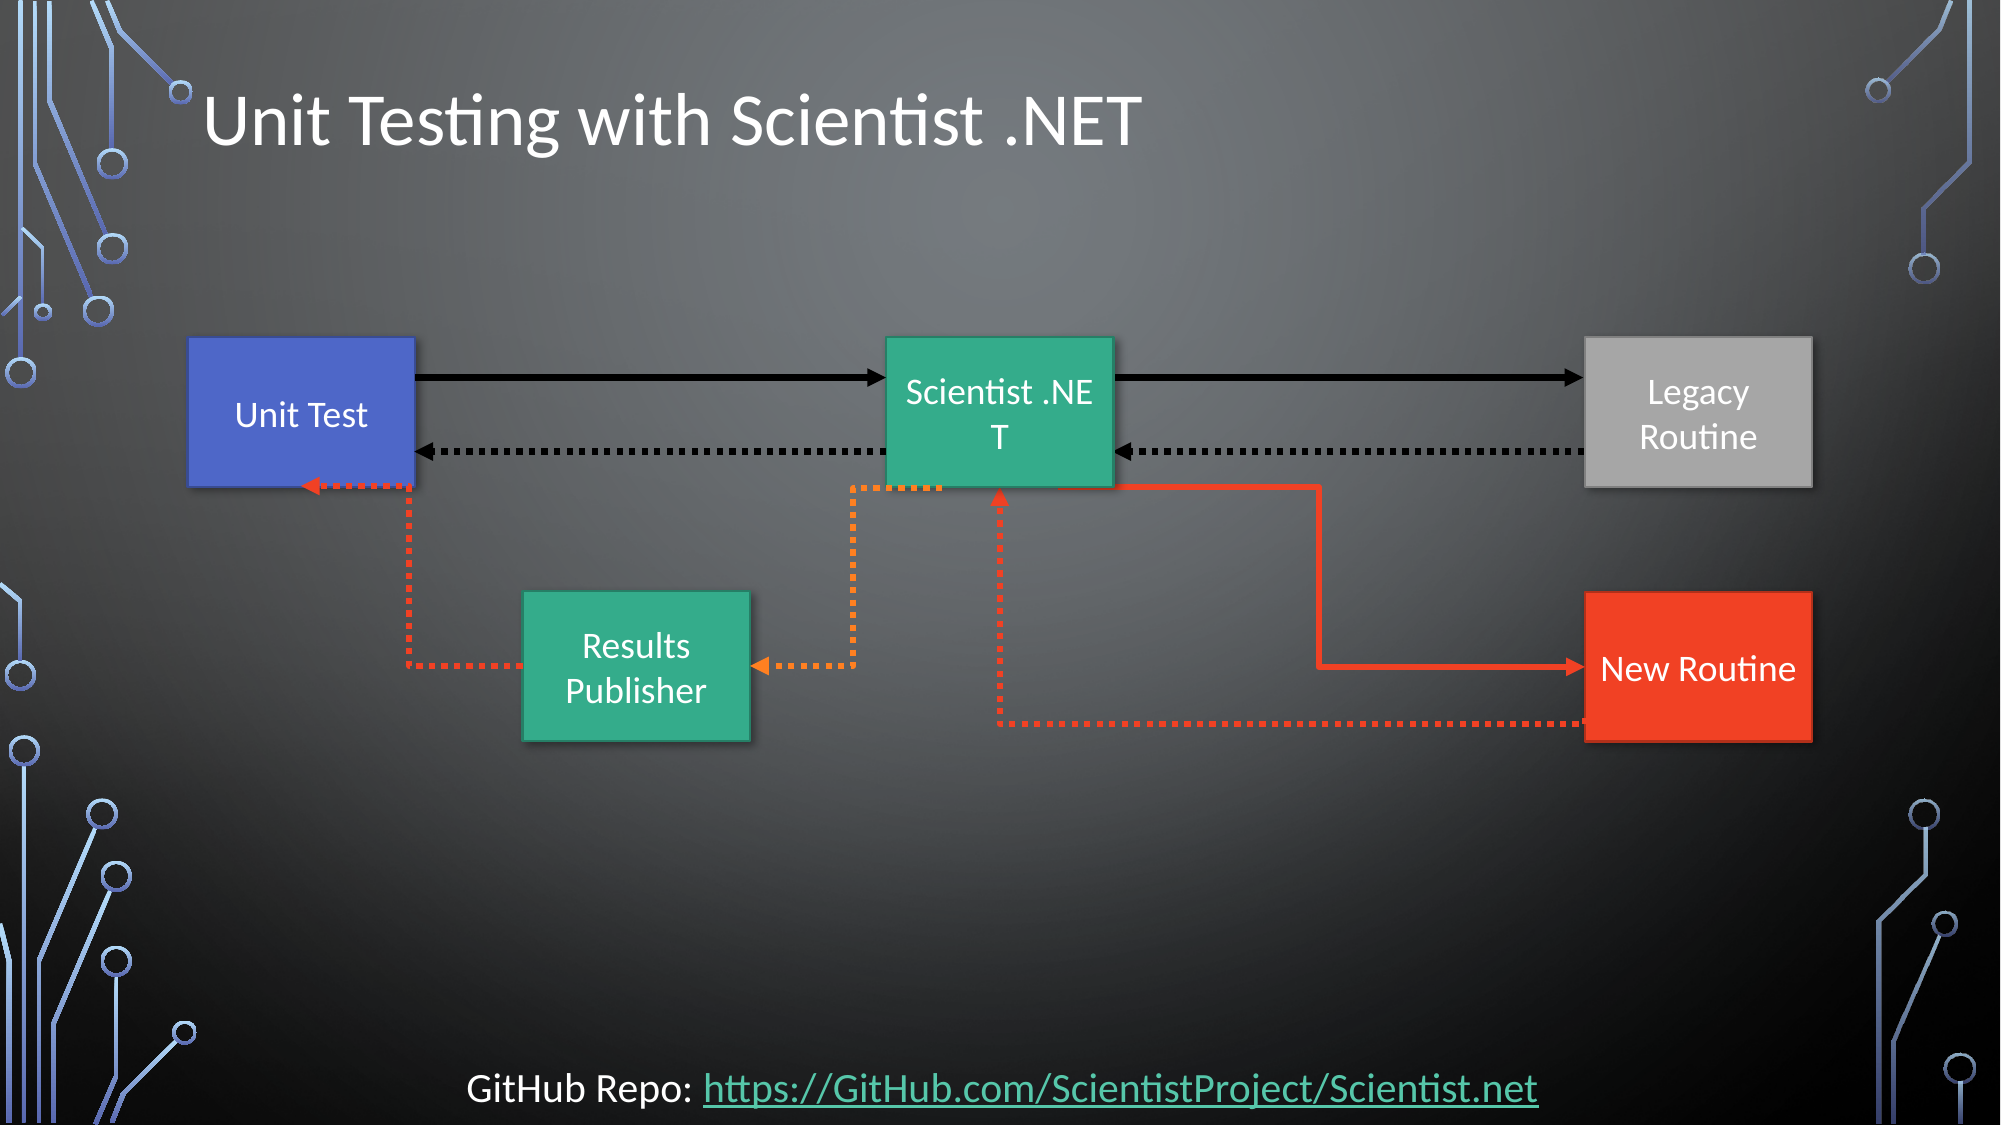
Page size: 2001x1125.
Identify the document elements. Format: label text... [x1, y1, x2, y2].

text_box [300, 485, 523, 667]
text_box GitHub Repo: https://GitHub.com/ScientistProject/Scientist.net [117, 1043, 1813, 1125]
text_box Legacy Routine [1584, 336, 1813, 488]
text_box Results Publisher [521, 590, 751, 742]
text_box Unit Test [186, 336, 416, 488]
title Unit Testing with Scientist .NET [187, 0, 1813, 243]
text_box New Routine [1584, 591, 1813, 743]
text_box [749, 488, 943, 667]
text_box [999, 486, 1586, 718]
text_box Scientist .NET [885, 336, 1115, 488]
